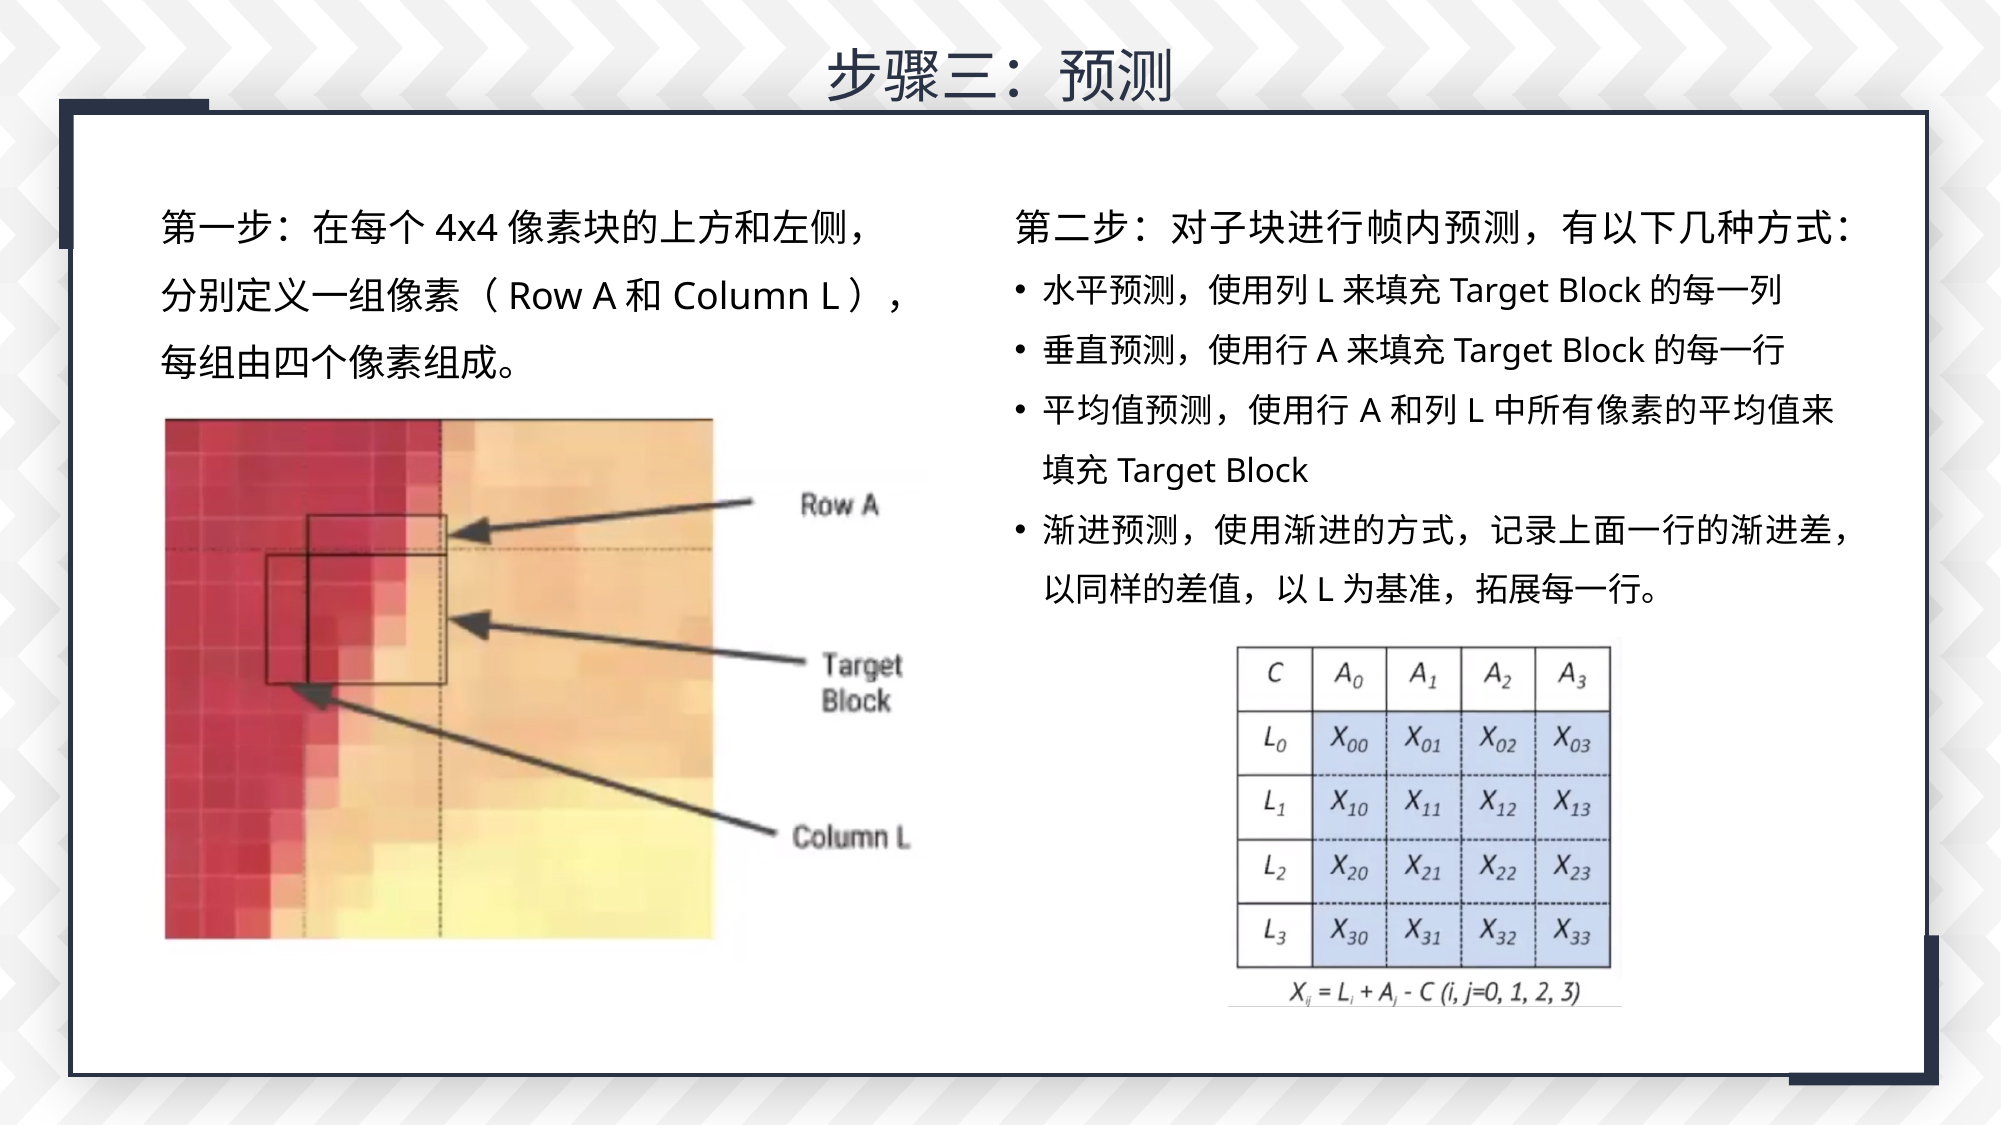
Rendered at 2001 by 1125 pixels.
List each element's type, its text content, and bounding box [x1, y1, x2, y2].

text_box 步骤三：预测 [673, 18, 1327, 117]
picture [145, 399, 928, 975]
picture [1228, 637, 1622, 1007]
text_box 第一步：在每个4x4像素块的上方和左侧，分别定义一组像素（Row A和Column L），每组由四个像素组成。 [145, 174, 902, 399]
text_box 第二步：对子块进行帧内预测，有以下几种方式： 水平预测，使用列L来填充Target Block的每一列 垂直预测，使用行A来填充Target Block的每一行 平均值预测，使用行A和列L中所有像素的平均值来填充Target Block 渐进预测，使用渐进的方式，记录上面一行的渐进差，以同样的差值，以L为基准，拓展每一行。 [999, 174, 1851, 676]
